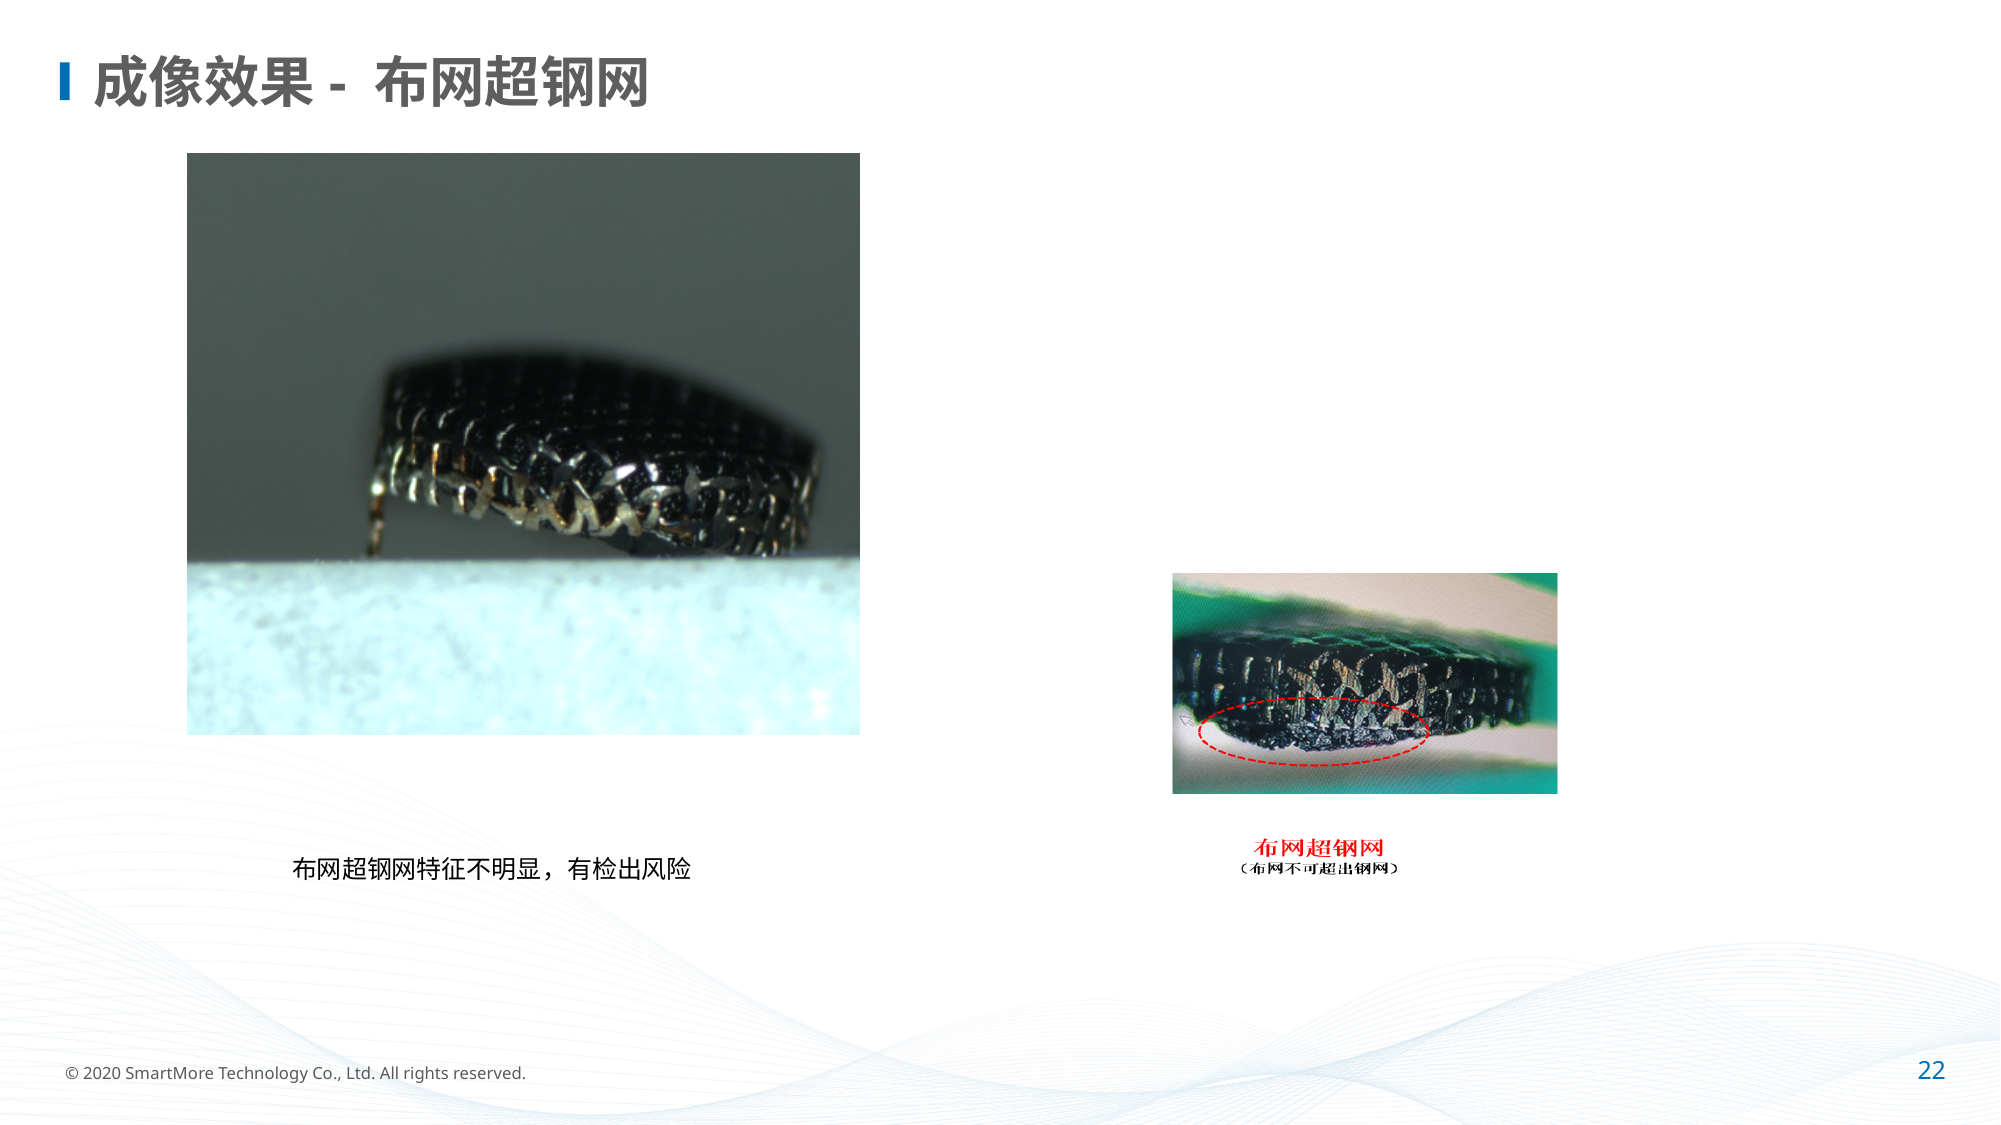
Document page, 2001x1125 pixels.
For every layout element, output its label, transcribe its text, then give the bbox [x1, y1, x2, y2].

picture [0, 0, 2001, 1125]
text_box 布网超钢网特征不明显，有检出风险 [277, 836, 708, 891]
title 成像效果- 布网超钢网 [78, 47, 1565, 115]
